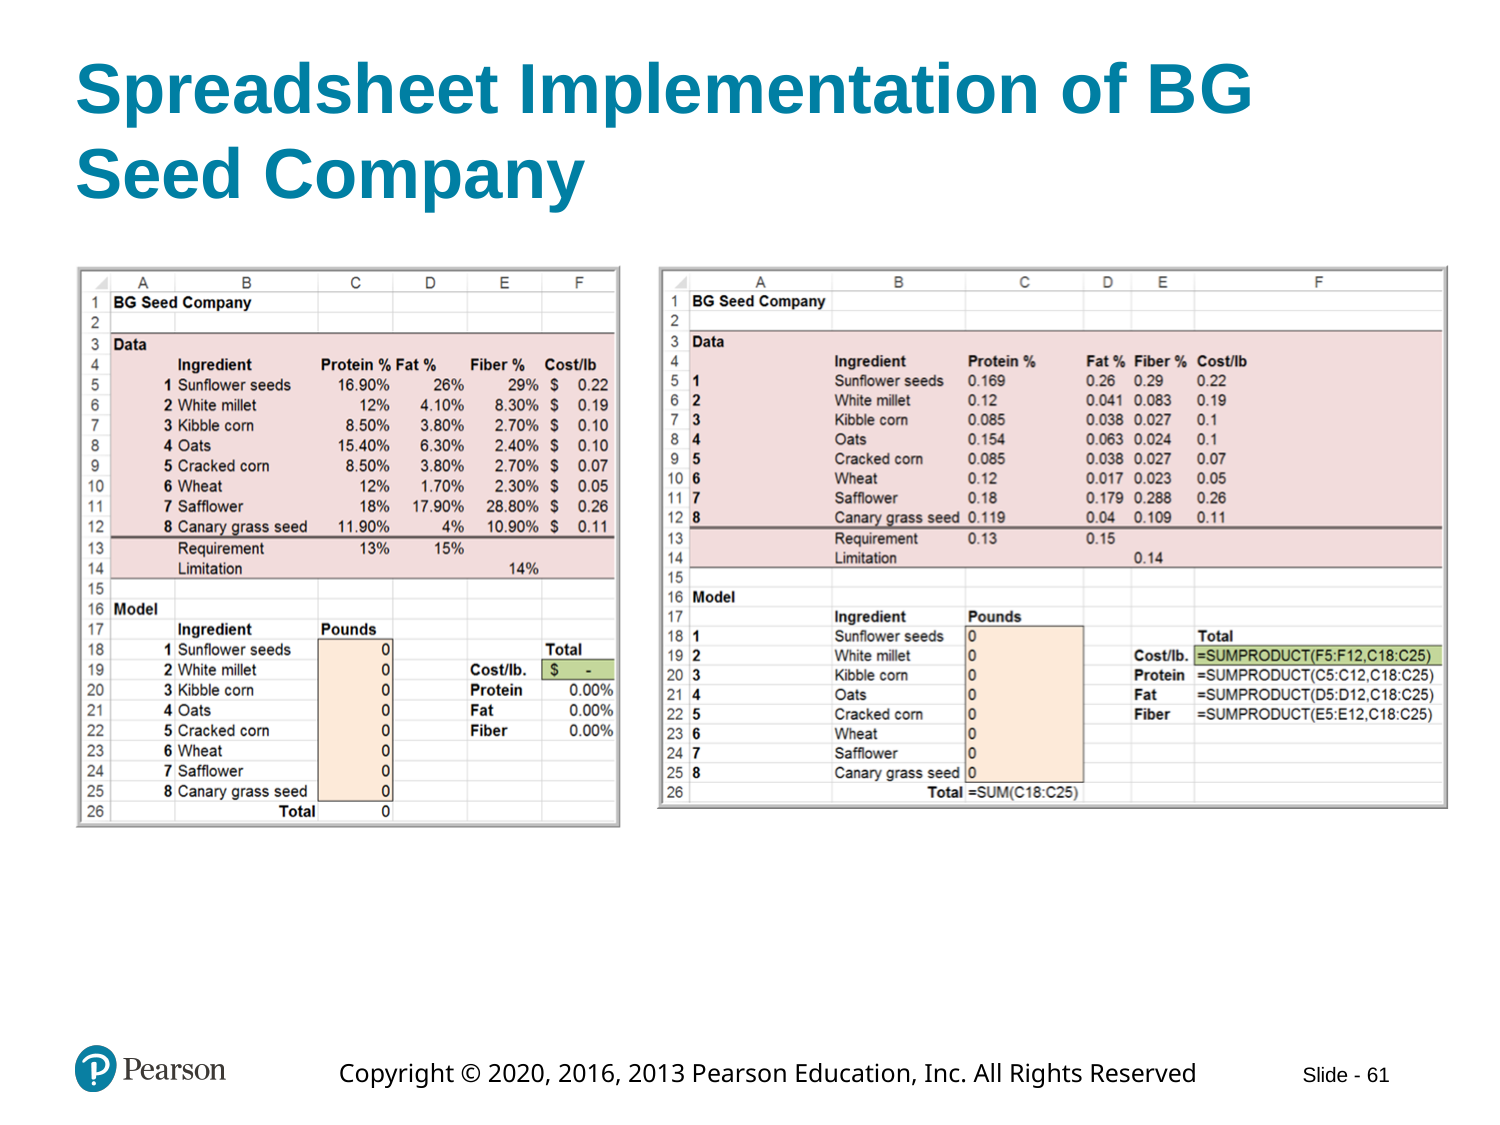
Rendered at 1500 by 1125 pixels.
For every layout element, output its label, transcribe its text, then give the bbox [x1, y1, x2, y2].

title Spreadsheet Implementation of B G Seed Company [75, 37, 1425, 213]
picture [101, 1045, 226, 1092]
picture [75, 1045, 90, 1061]
picture [83, 1054, 109, 1079]
picture [74, 265, 622, 828]
picture [656, 265, 1450, 809]
picture [75, 1078, 86, 1092]
